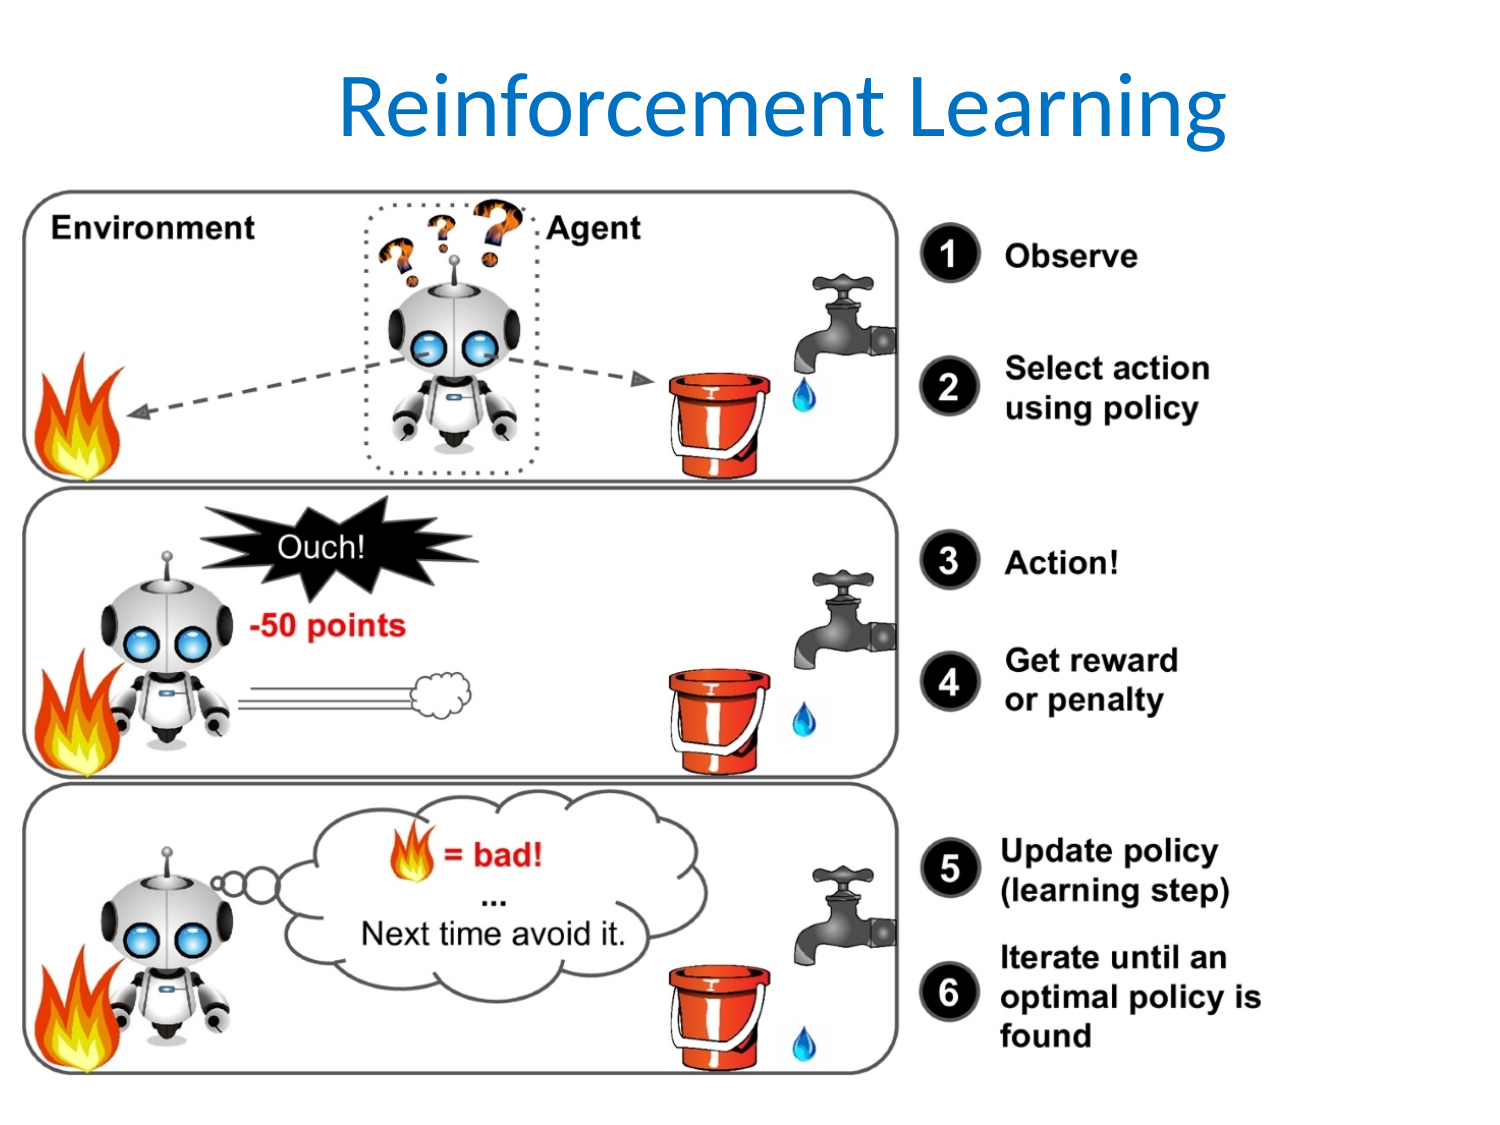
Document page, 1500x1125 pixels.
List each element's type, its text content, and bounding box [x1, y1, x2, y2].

picture [17, 158, 1276, 1088]
title Reinforcement Learning [337, 44, 1400, 267]
